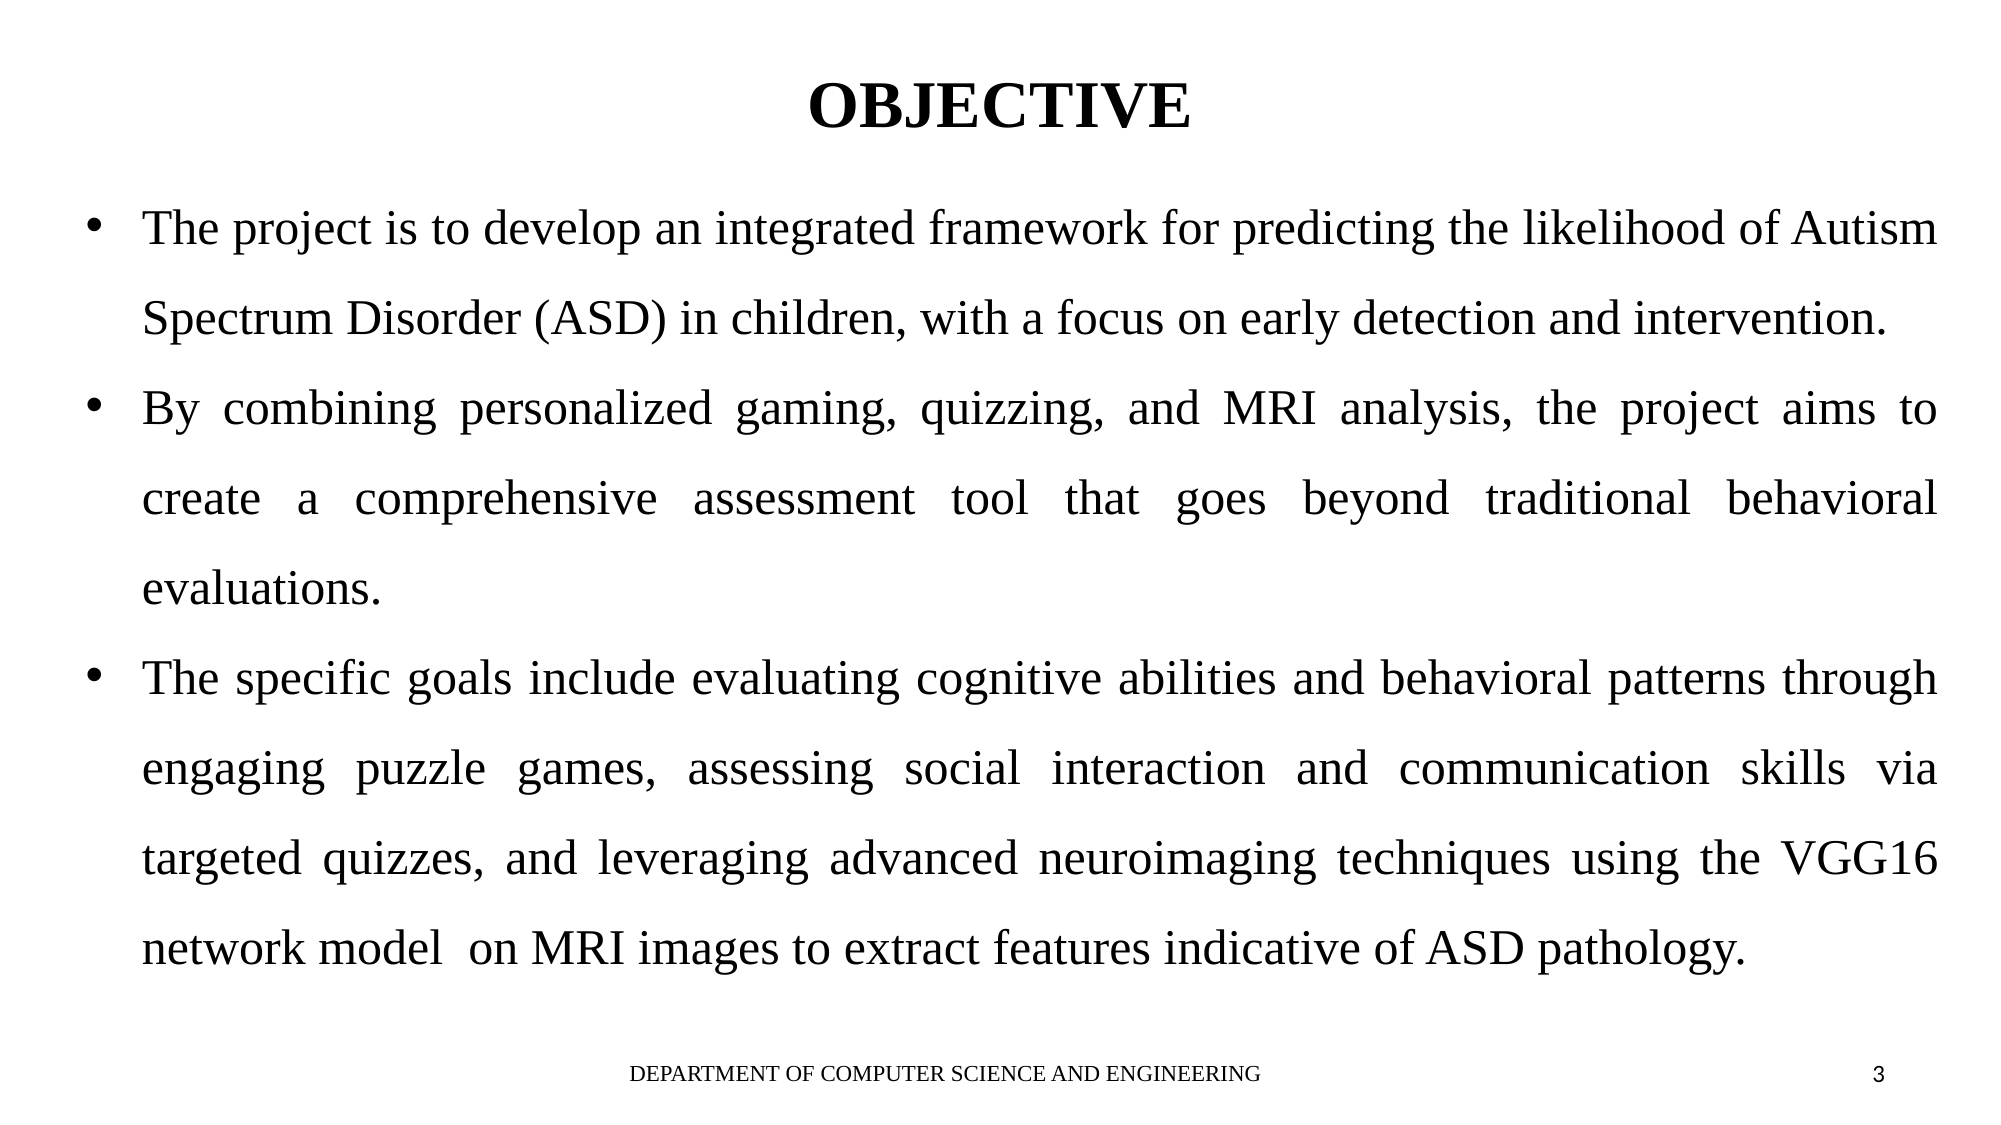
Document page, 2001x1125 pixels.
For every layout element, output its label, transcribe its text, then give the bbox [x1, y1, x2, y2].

slide_number 3 [1433, 1043, 1900, 1103]
footer DEPARTMENT OF COMPUTER SCIENCE AND ENGINEERING [512, 1042, 1379, 1103]
list The project is to develop an integrated framework for predicting the likelihood of Autism Spectrum Disorder (ASD) in children, with a focus on early detection and intervention. By combining personalized gaming, quizzing, and MRI analysis, the project aims to create a comprehensive assessment tool that goes beyond traditional behavioral evaluations. The specific goals include evaluating cognitive abilities and behavioral patterns through engaging puzzle games, assessing social interaction and communication skills via targeted quizzes, and leveraging advanced neuroimaging techniques using the VGG16 network model on MRI images to extract features indicative of ASD pathology. [40, 157, 1955, 1043]
title OBJECTIVE [99, 45, 1900, 157]
